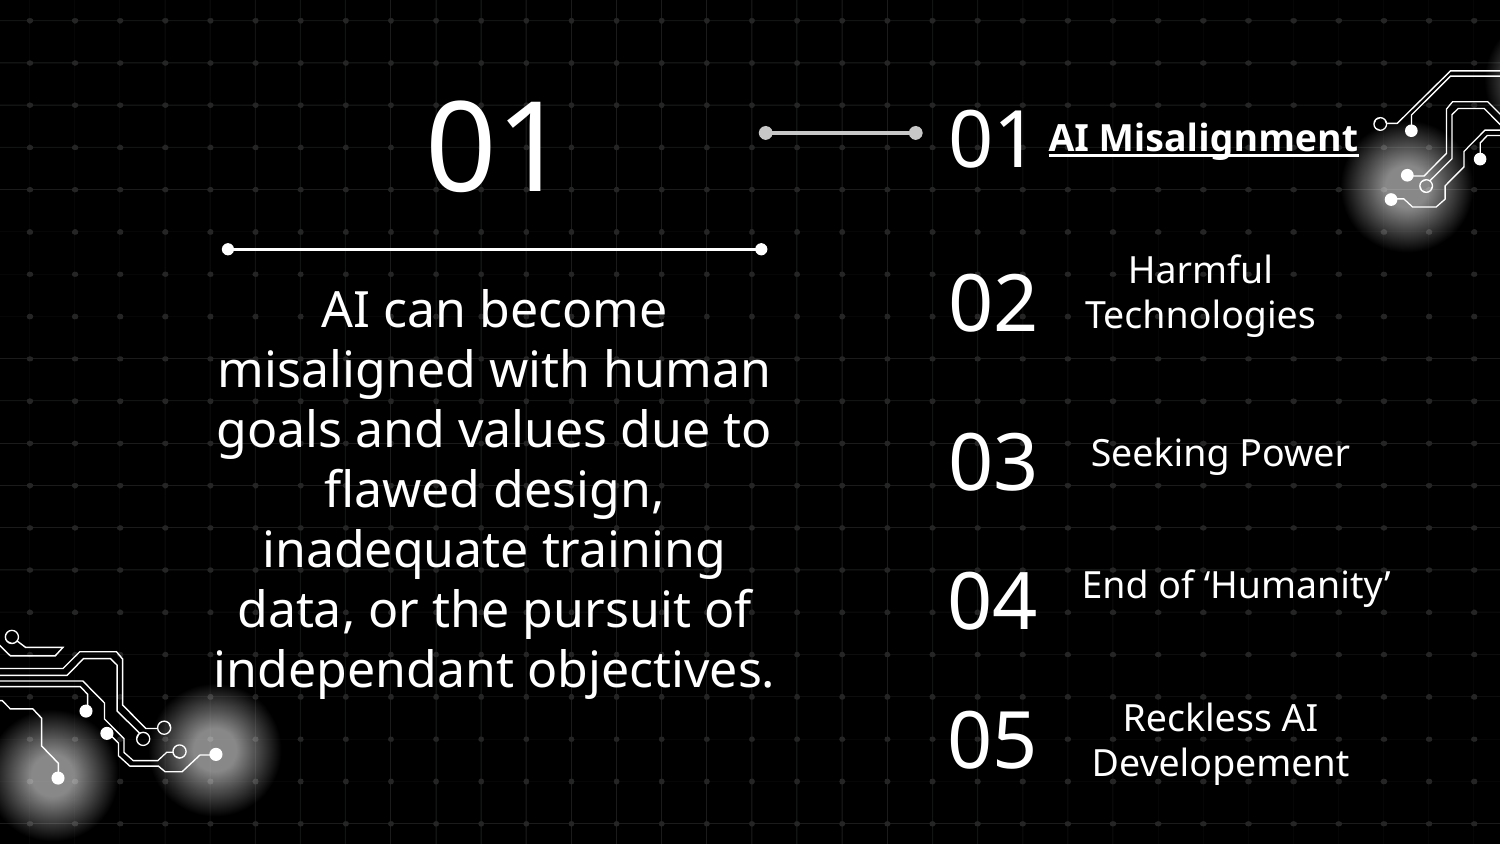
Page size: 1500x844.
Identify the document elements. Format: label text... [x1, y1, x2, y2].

text_box 05 [896, 719, 1090, 799]
picture [1453, 110, 1500, 152]
text_box 02 [896, 282, 1090, 362]
text_box AI Misalignment [1032, 98, 1375, 179]
title 01 [406, 67, 584, 232]
picture [1401, 72, 1487, 122]
text_box 01 [896, 118, 1090, 198]
text_box Harmful Technologies [993, 231, 1408, 311]
text_box Seeking Power [1013, 414, 1428, 494]
picture [1448, 103, 1500, 138]
picture [0, 0, 1500, 844]
title AI can become misaligned with human goals and values due to flawed design, inadequate training data, or the pursuit of independant objectives. [185, 262, 804, 488]
text_box Reckless AI Developement [1013, 679, 1428, 759]
picture [1413, 77, 1490, 134]
text_box 03 [896, 442, 1090, 522]
text_box End of ‘Humanity’ [1029, 546, 1444, 626]
text_box 04 [896, 580, 1090, 661]
picture [1375, 119, 1385, 128]
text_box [0, 591, 284, 844]
